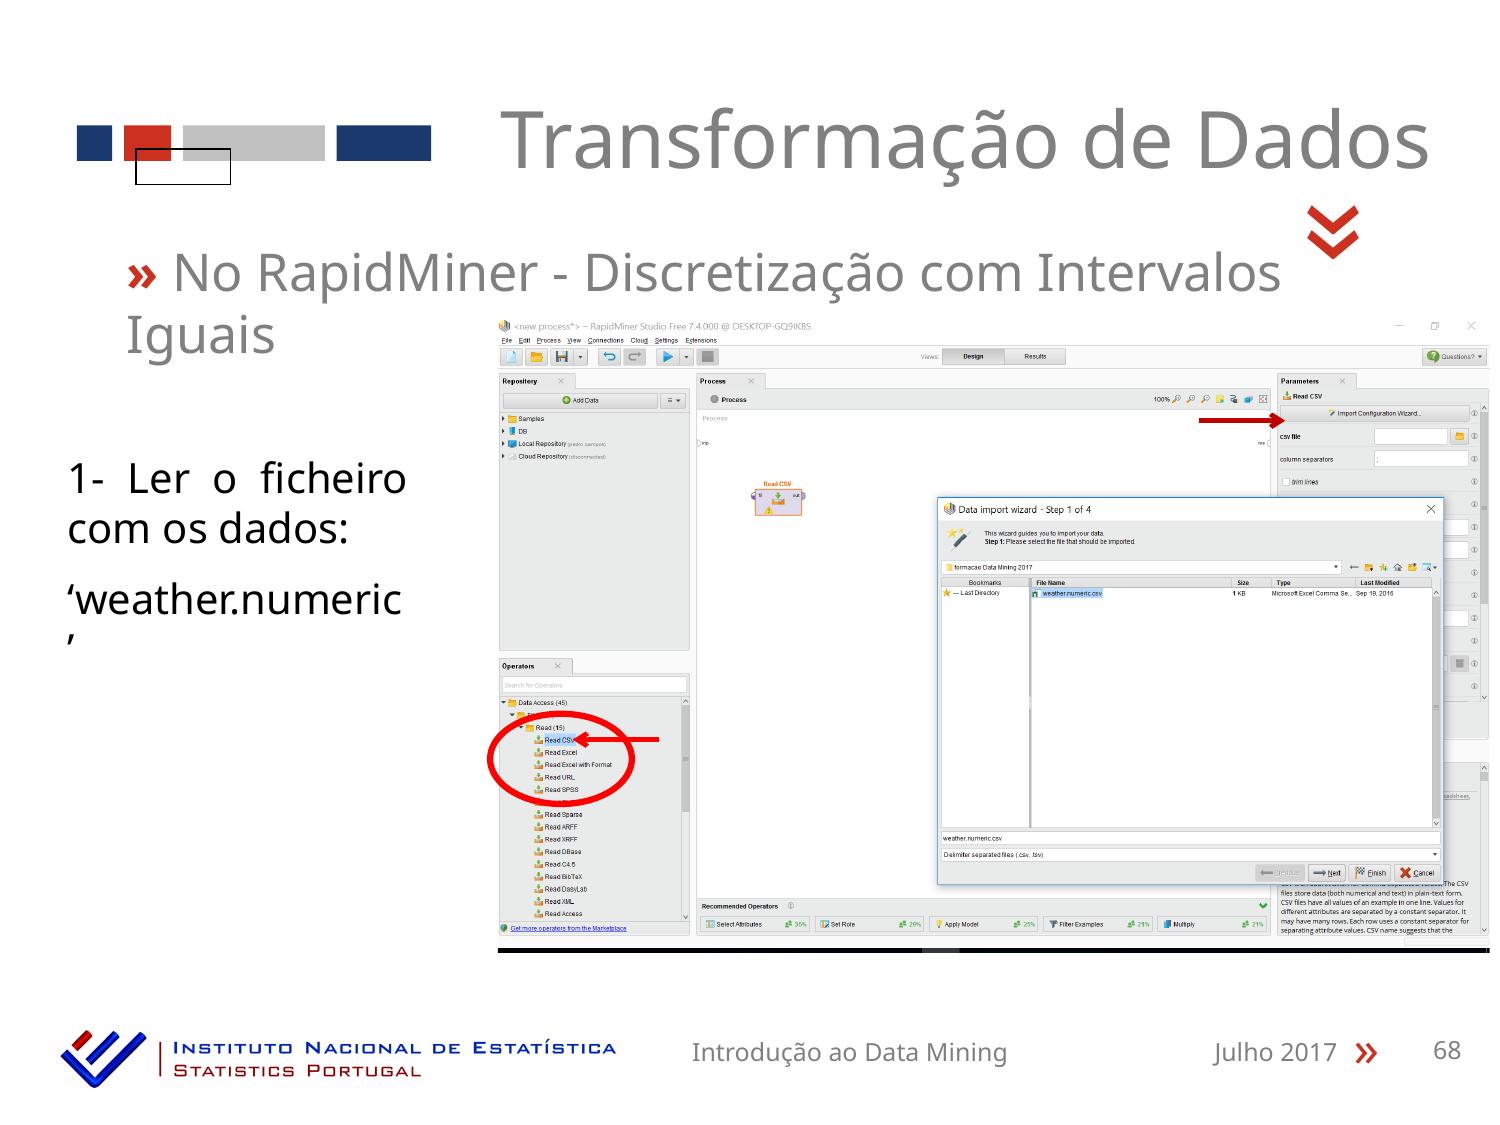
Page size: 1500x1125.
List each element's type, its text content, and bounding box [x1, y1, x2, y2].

picture [497, 317, 1490, 953]
slide_number 68 [1358, 1009, 1477, 1093]
footer Introdução ao Data Mining [620, 1009, 1081, 1093]
text_box 1- Ler o ficheiro com os dados: ‘weather.numeric’ [53, 444, 423, 681]
text_box Transformação de Dados [454, 66, 1447, 207]
text_box » No RapidMiner - Discretização com Intervalos Iguais [112, 231, 1410, 372]
picture [41, 1023, 620, 1093]
text_box « [1234, 207, 1400, 231]
text_box « [1316, 1023, 1394, 1099]
slide_number Julho 2017 [1081, 1009, 1353, 1093]
